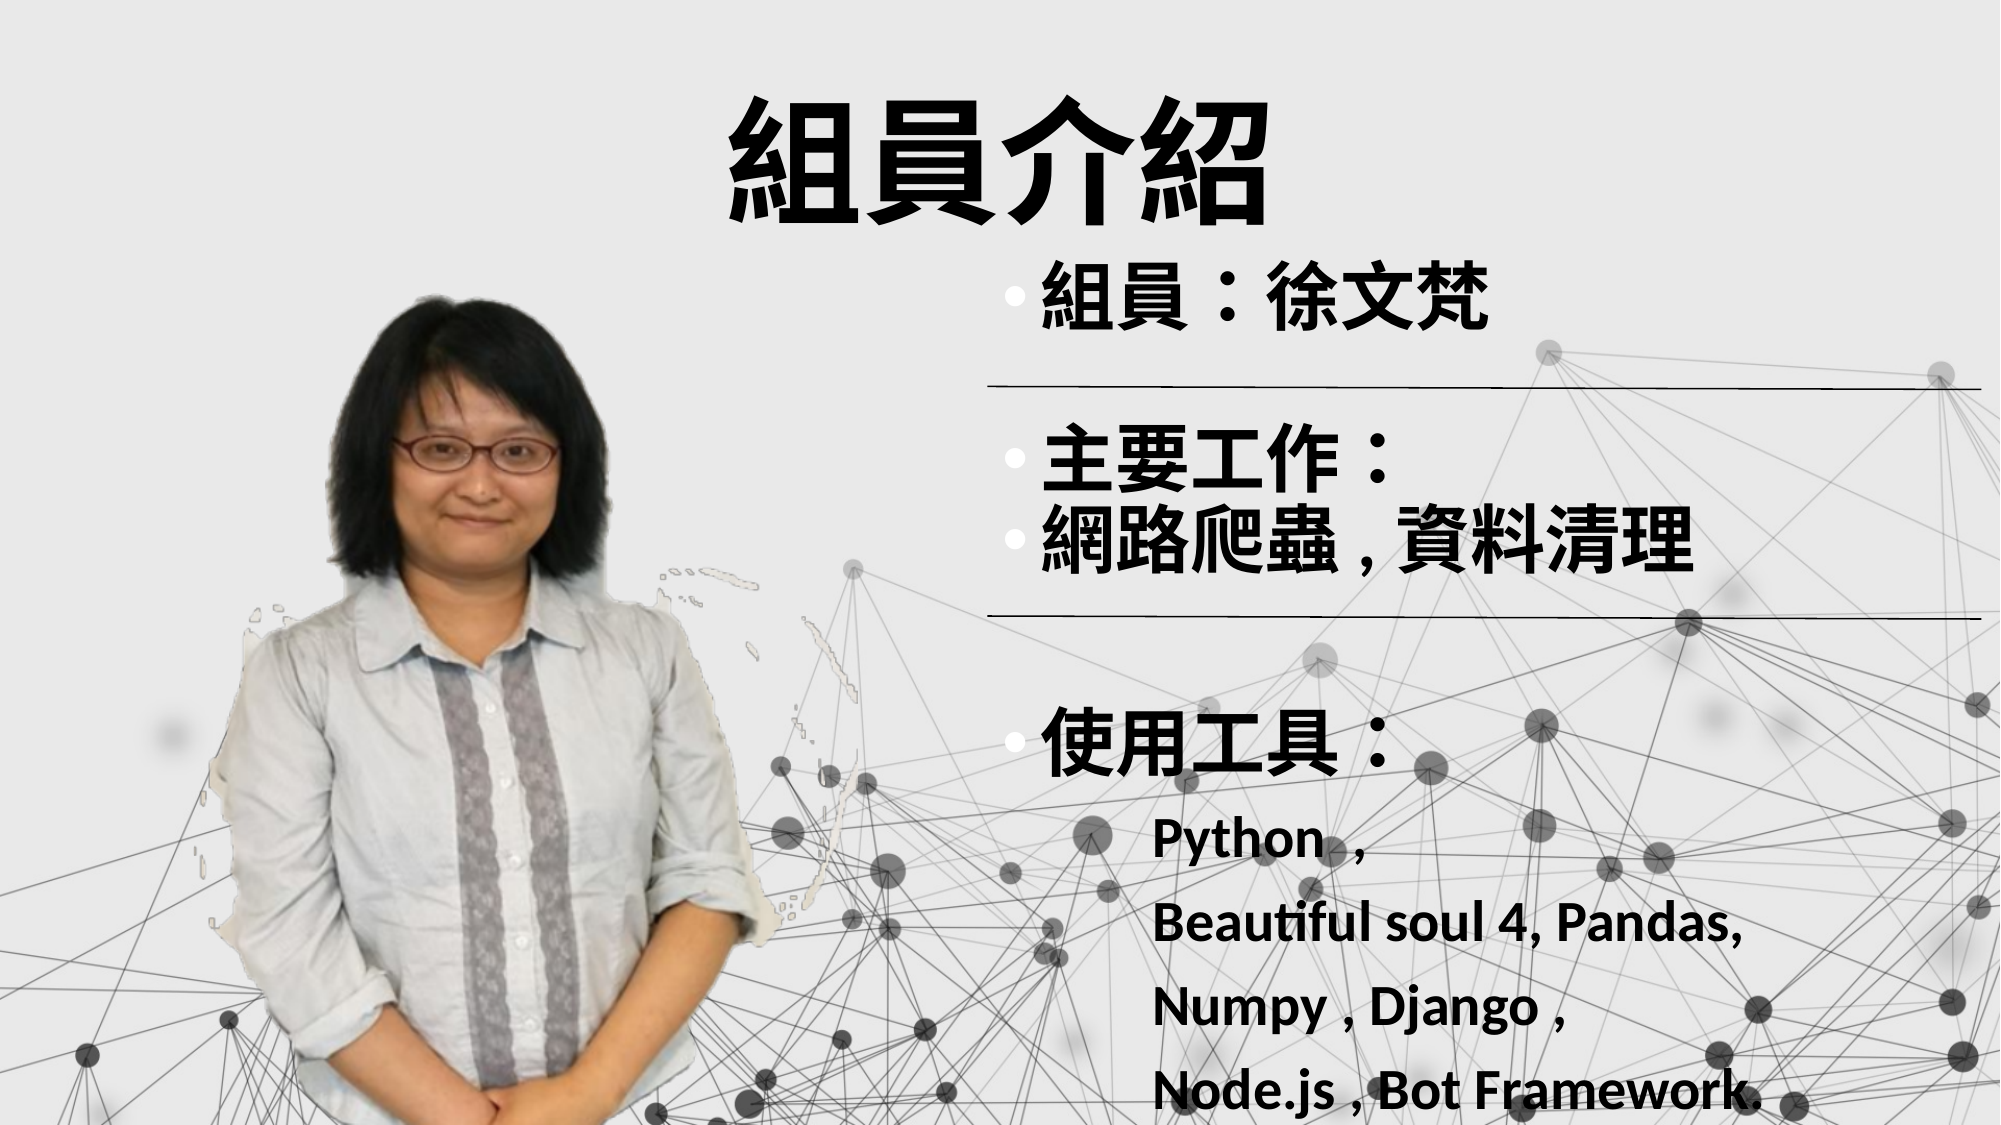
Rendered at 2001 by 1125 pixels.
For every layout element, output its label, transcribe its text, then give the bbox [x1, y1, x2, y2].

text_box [987, 615, 1982, 620]
title 組員介紹 [137, 59, 1863, 278]
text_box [987, 386, 1982, 390]
picture [83, 276, 859, 1125]
text_box 組員：徐文梵 主要工作： 網路爬蟲,資料清理 使用工具： Python , Beautiful soul 4, Pandas, Numpy , Django , Node.js , Bot Framework. [987, 397, 1863, 615]
text_box 組員：徐文梵 主要工作： 網路爬蟲,資料清理 使用工具： Python , Beautiful soul 4, Pandas, Numpy , Django , Node.js , Bot Framework. [987, 251, 1863, 385]
text_box 組員：徐文梵 主要工作： 網路爬蟲,資料清理 使用工具： Python , Beautiful soul 4, Pandas, Numpy , Django , Node.js , Bot Framework. [987, 627, 1863, 1070]
